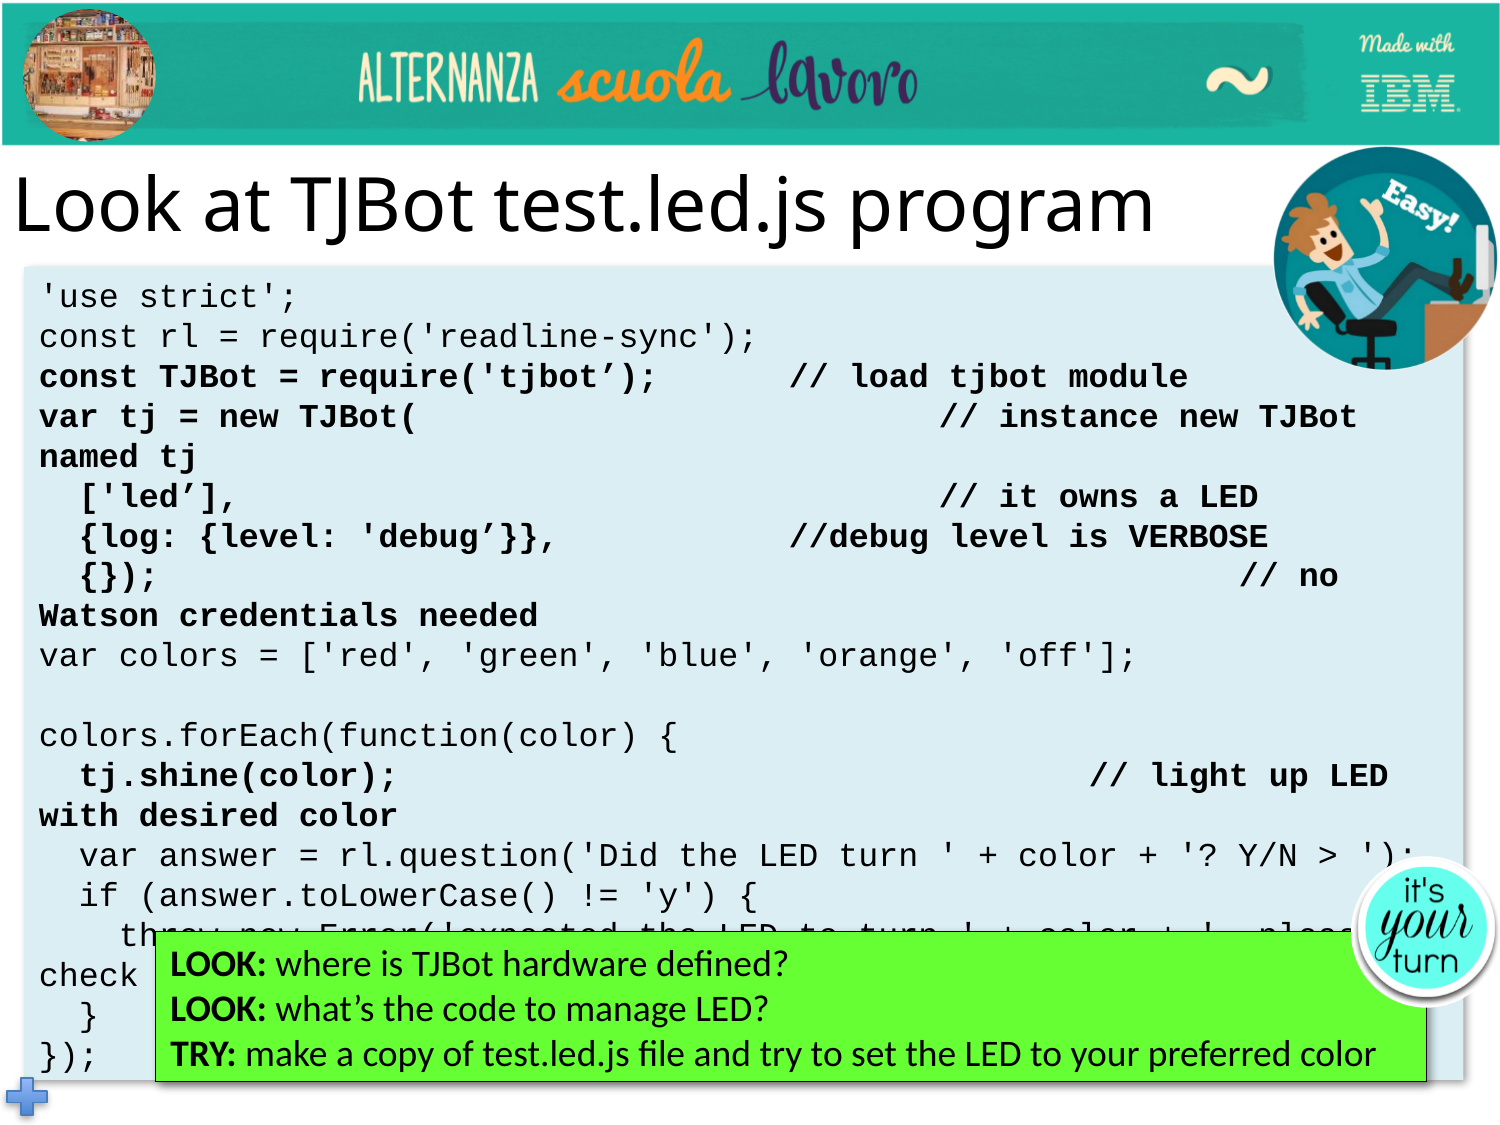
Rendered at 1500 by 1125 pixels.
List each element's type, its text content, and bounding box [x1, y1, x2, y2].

picture [1350, 855, 1500, 1008]
text_box [6, 1077, 48, 1116]
picture [0, 0, 1500, 371]
text_box Look at TJBot test.led.js program [1, 145, 1271, 253]
text_box 'use strict'; const rl = require('readline-sync'); const TJBot = require('tjbot’); // load tjbot module var tj = new TJBot( // instance new TJBot named tj ['led’], // it owns a LED {log: {level: 'debug’}}, //debug level is VERBOSE {}); // no Watson credentials needed var colors = ['red', 'green', 'blue', 'orange', 'off']; colors.forEach(function(color) { tj.shine(color); // light up LED with desired color var answer = rl.question('Did the LED turn ' + color + '? Y/N > '); if (answer.toLowerCase() != 'y') { throw new Error('expected the LED to turn ' + color + ', please check your LED wiring.'); } }); [24, 266, 1464, 1080]
text_box LOOK: where is TJBot hardware defined? LOOK: what’s the code to manage LED? TRY: make a copy of test.led.js file and try to set the LED to your preferred color [155, 931, 1427, 1082]
